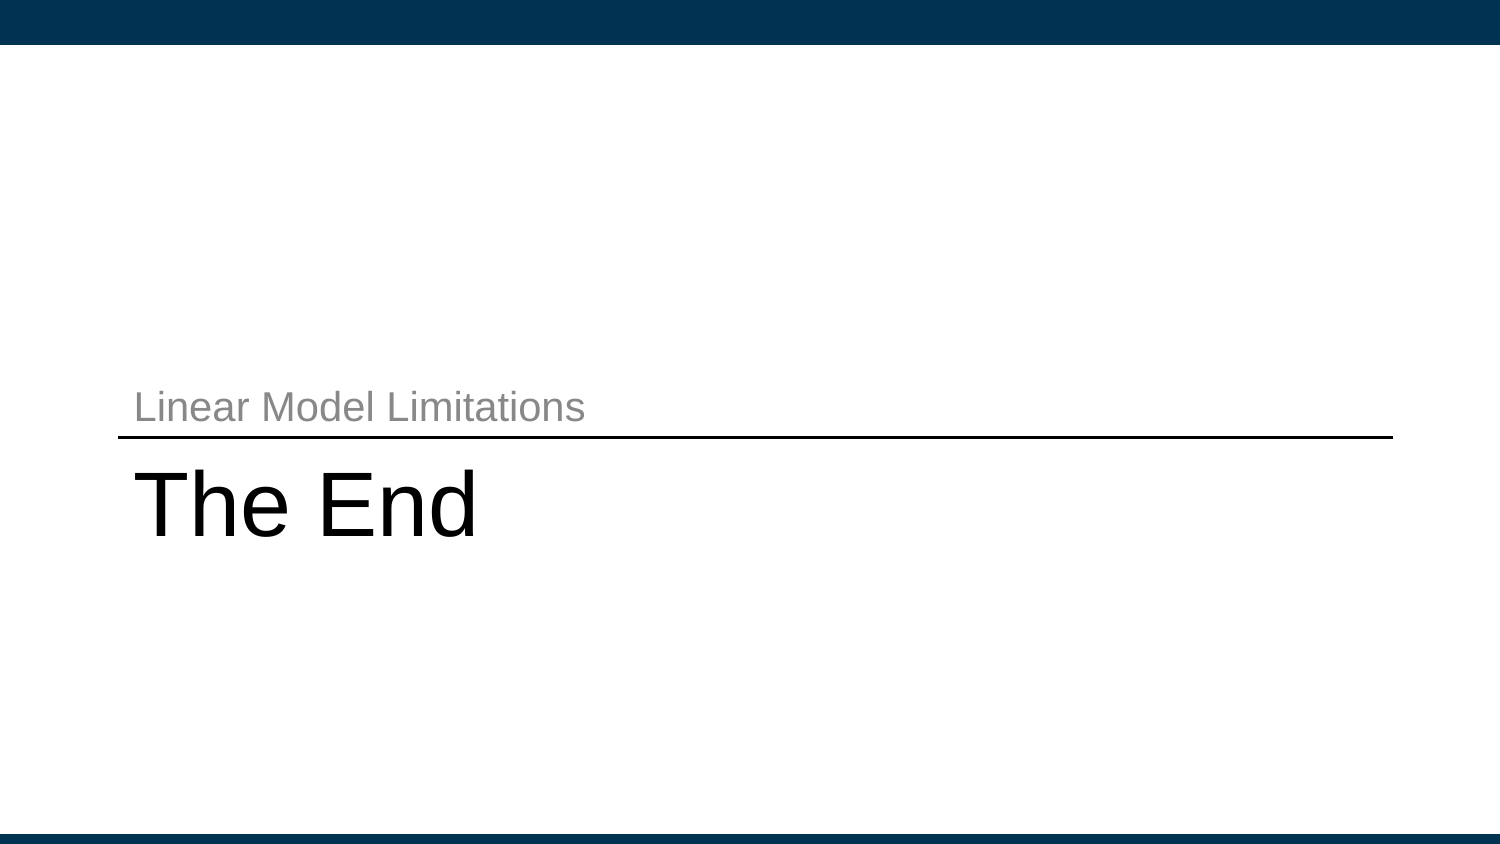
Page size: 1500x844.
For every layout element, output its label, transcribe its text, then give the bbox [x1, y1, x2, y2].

list Linear Model Limitations [118, 253, 1394, 438]
